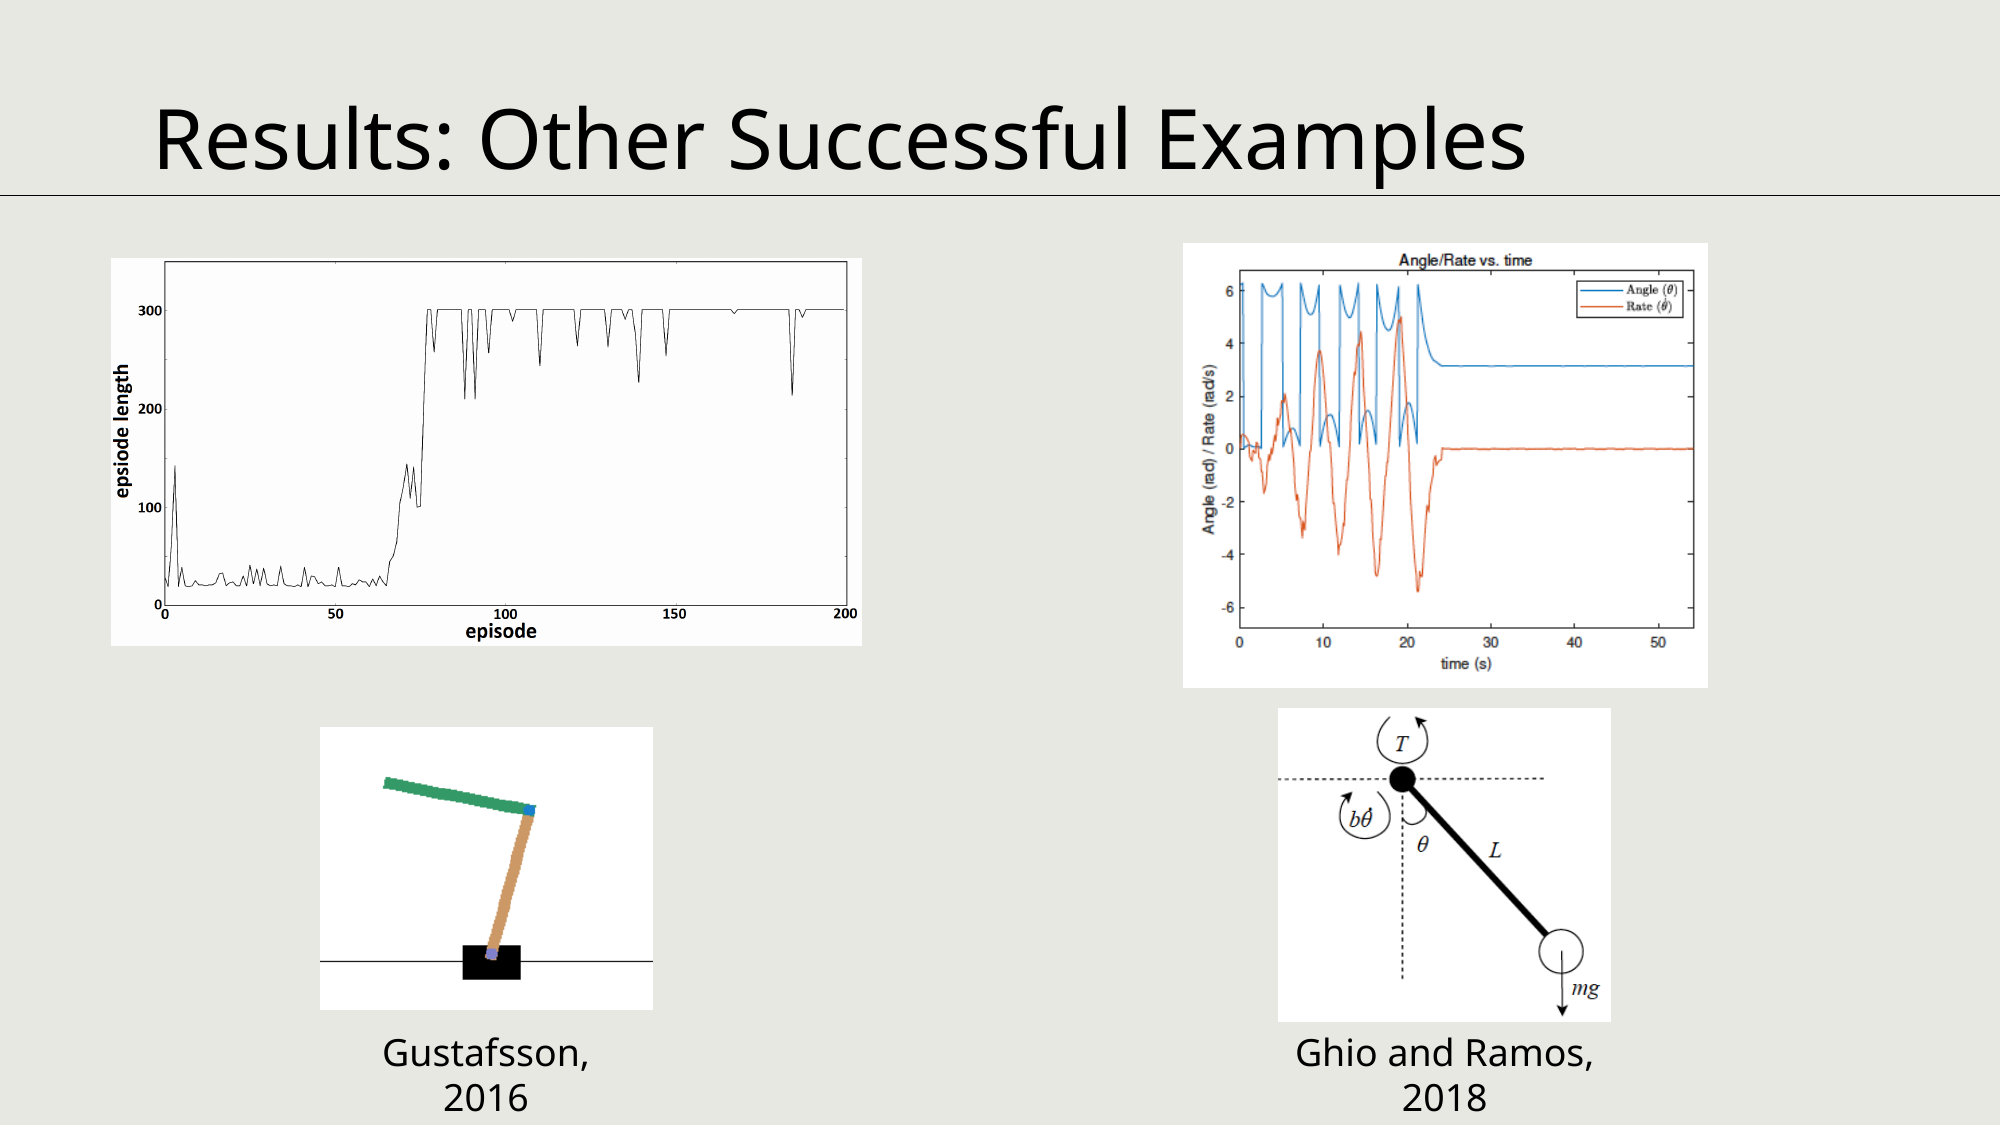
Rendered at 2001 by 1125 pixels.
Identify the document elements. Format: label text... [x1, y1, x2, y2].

picture [1278, 708, 1611, 1022]
title Results: Other Successful Examples [137, 0, 1989, 195]
list [137, 196, 1863, 871]
picture [320, 727, 653, 1010]
text_box Gustafsson, 2016 [336, 1021, 636, 1125]
picture [1183, 243, 1708, 688]
picture [111, 258, 862, 646]
text_box Ghio and Ramos, 2018 [1254, 1021, 1636, 1125]
